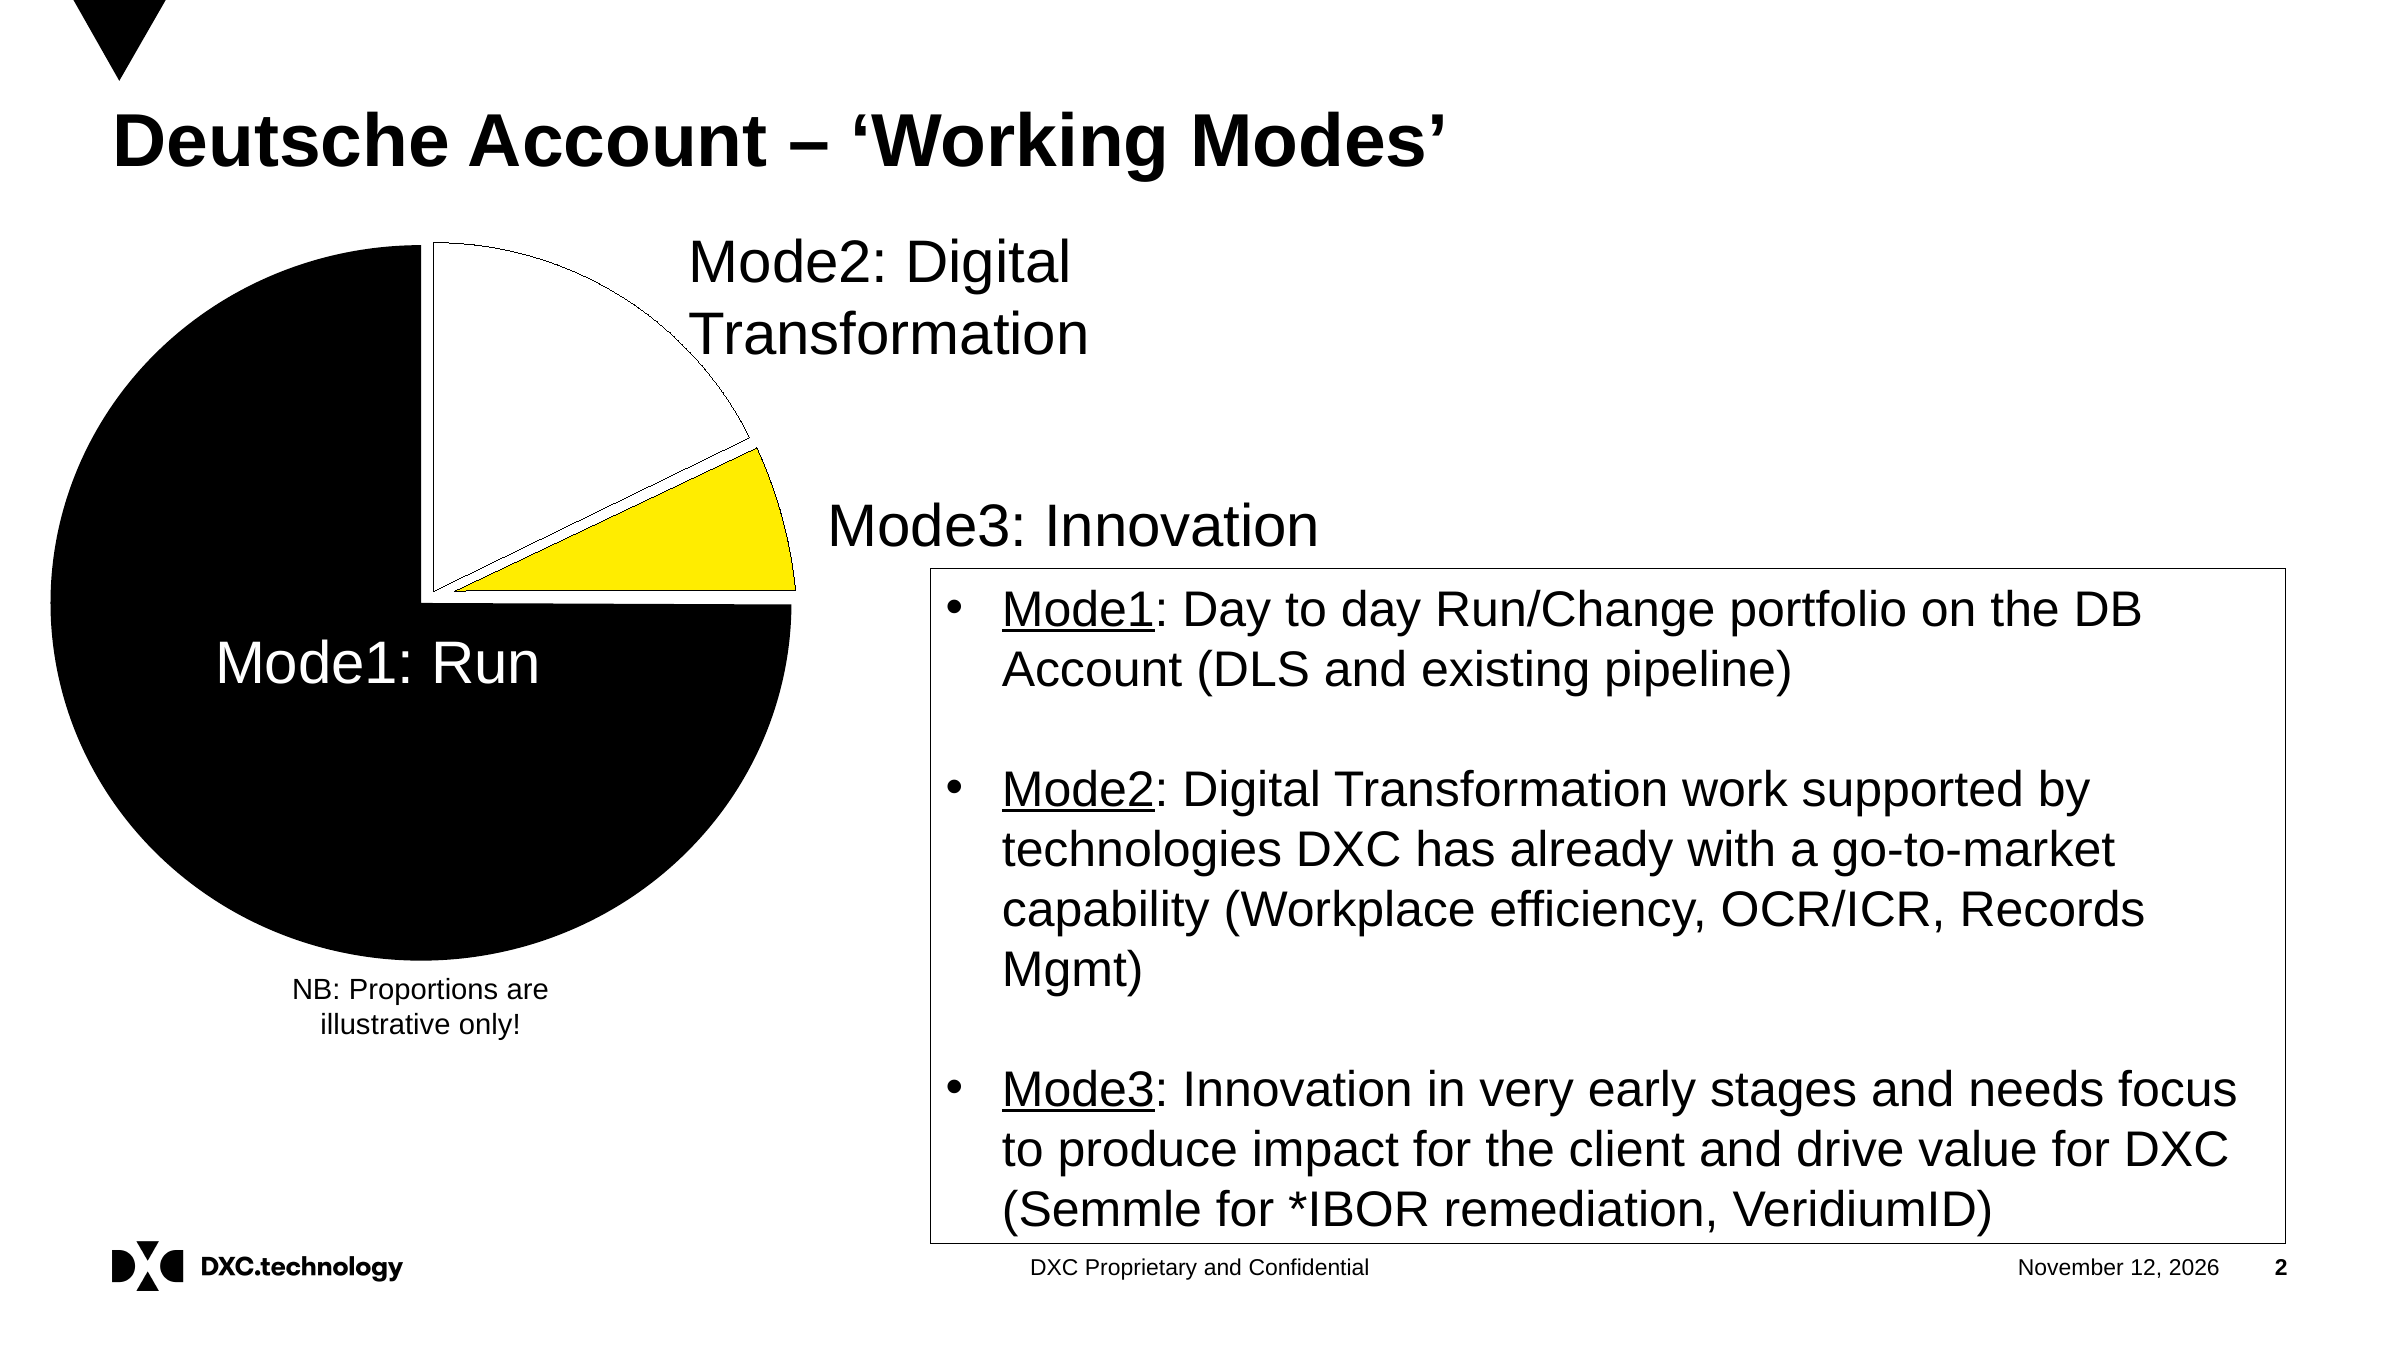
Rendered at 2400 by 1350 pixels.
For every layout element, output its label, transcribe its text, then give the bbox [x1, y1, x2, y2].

text_box Mode2: Digital Transformation [674, 214, 1105, 374]
text_box [454, 447, 796, 592]
text_box Mode1: Day to day Run/Change portfolio on the DB Account (DLS and existing pipeline) Mode2: Digital Transformation work supported by technologies DXC has already with a go-to-market capability (Workplace efficiency, OCR/ICR, Records Mgmt) Mode3: Innovation in very early stages and needs focus to produce impact for the client and drive value for DXC (Semmle for *IBOR remediation, VeridiumID) [930, 568, 2286, 1244]
text_box Mode1: Run [200, 616, 557, 704]
text_box [50, 245, 792, 961]
text_box Mode3: Innovation [813, 478, 1336, 566]
text_box [433, 242, 750, 592]
text_box NB: Proportions are illustrative only! [277, 963, 565, 1048]
title Deutsche Account – ‘Working Modes’ [112, 104, 2288, 199]
